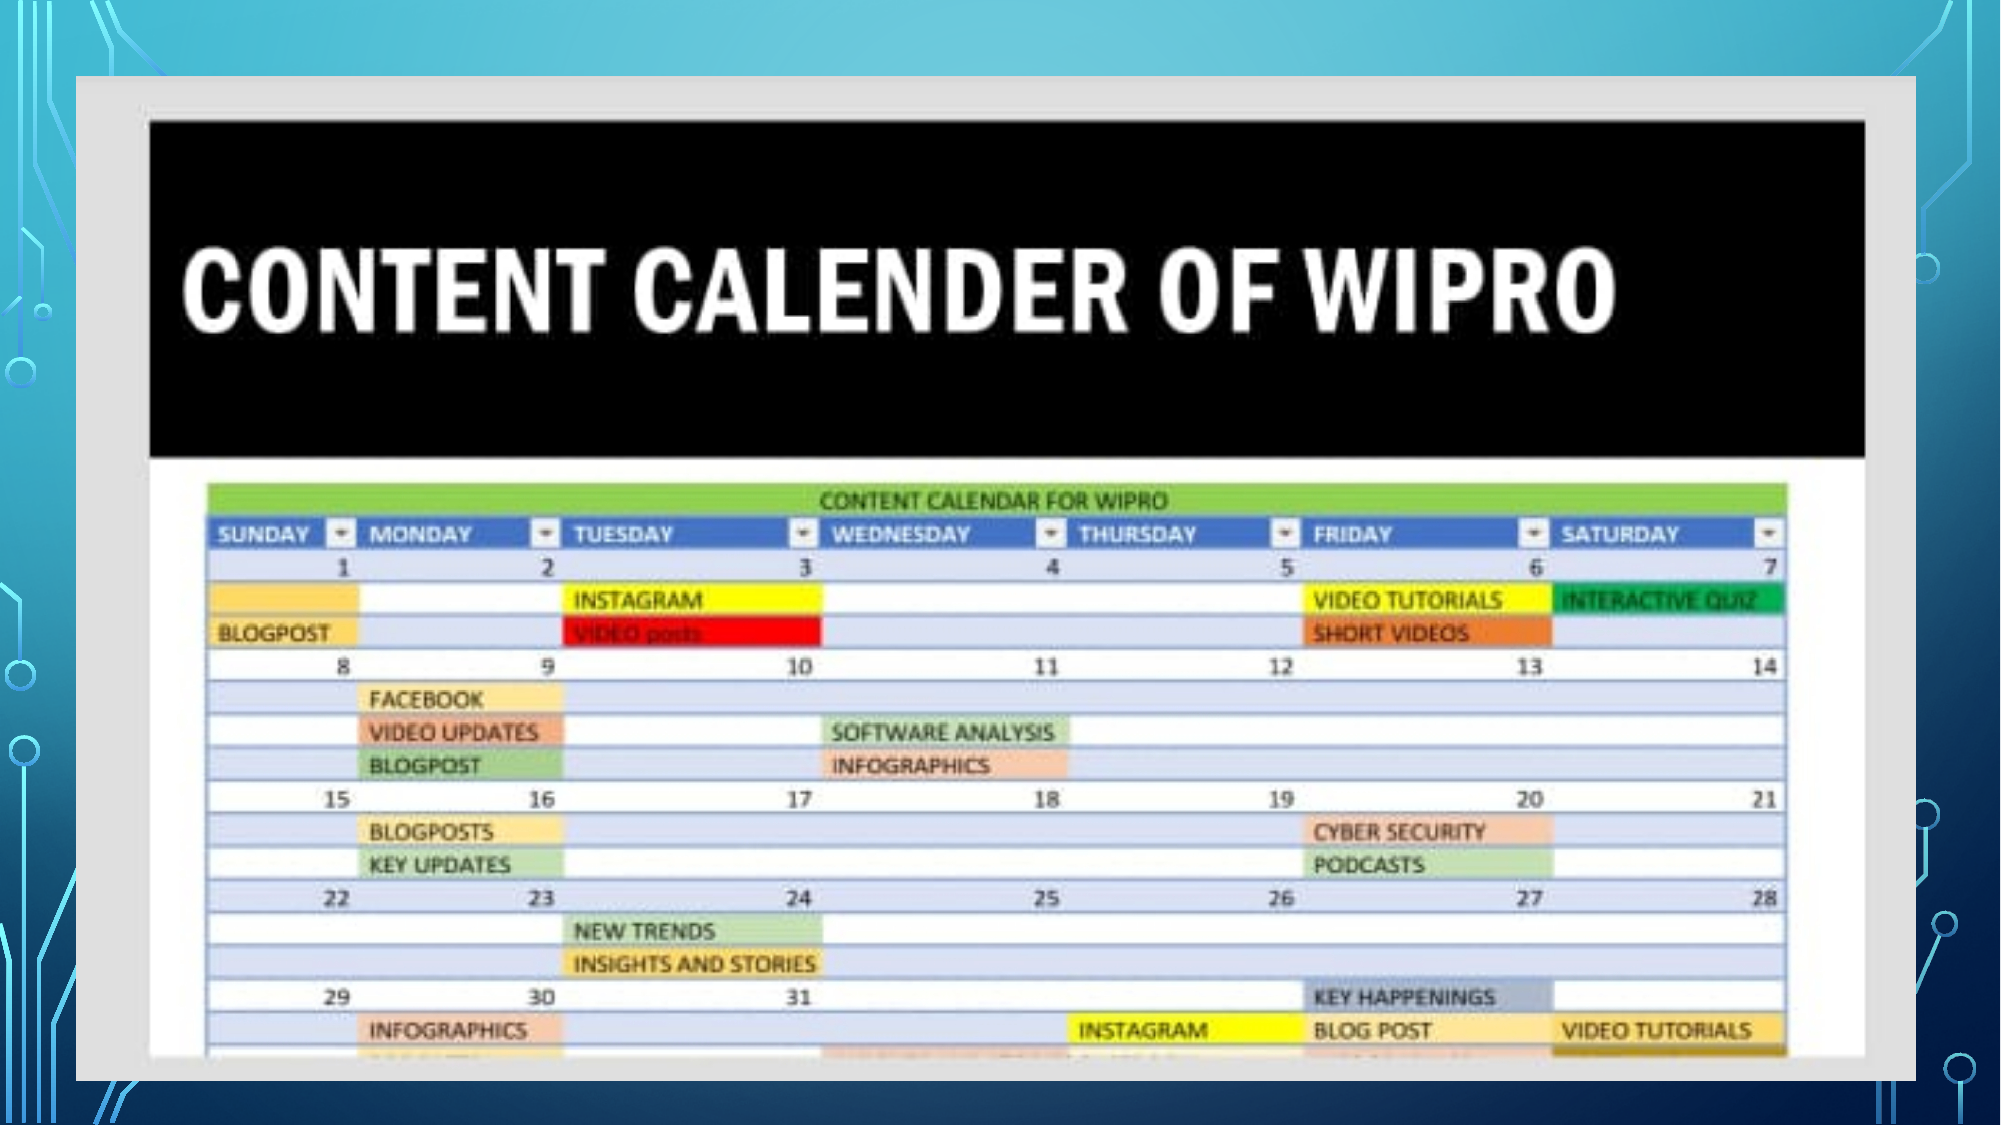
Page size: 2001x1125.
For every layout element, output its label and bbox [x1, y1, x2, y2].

list [75, 75, 1917, 1082]
